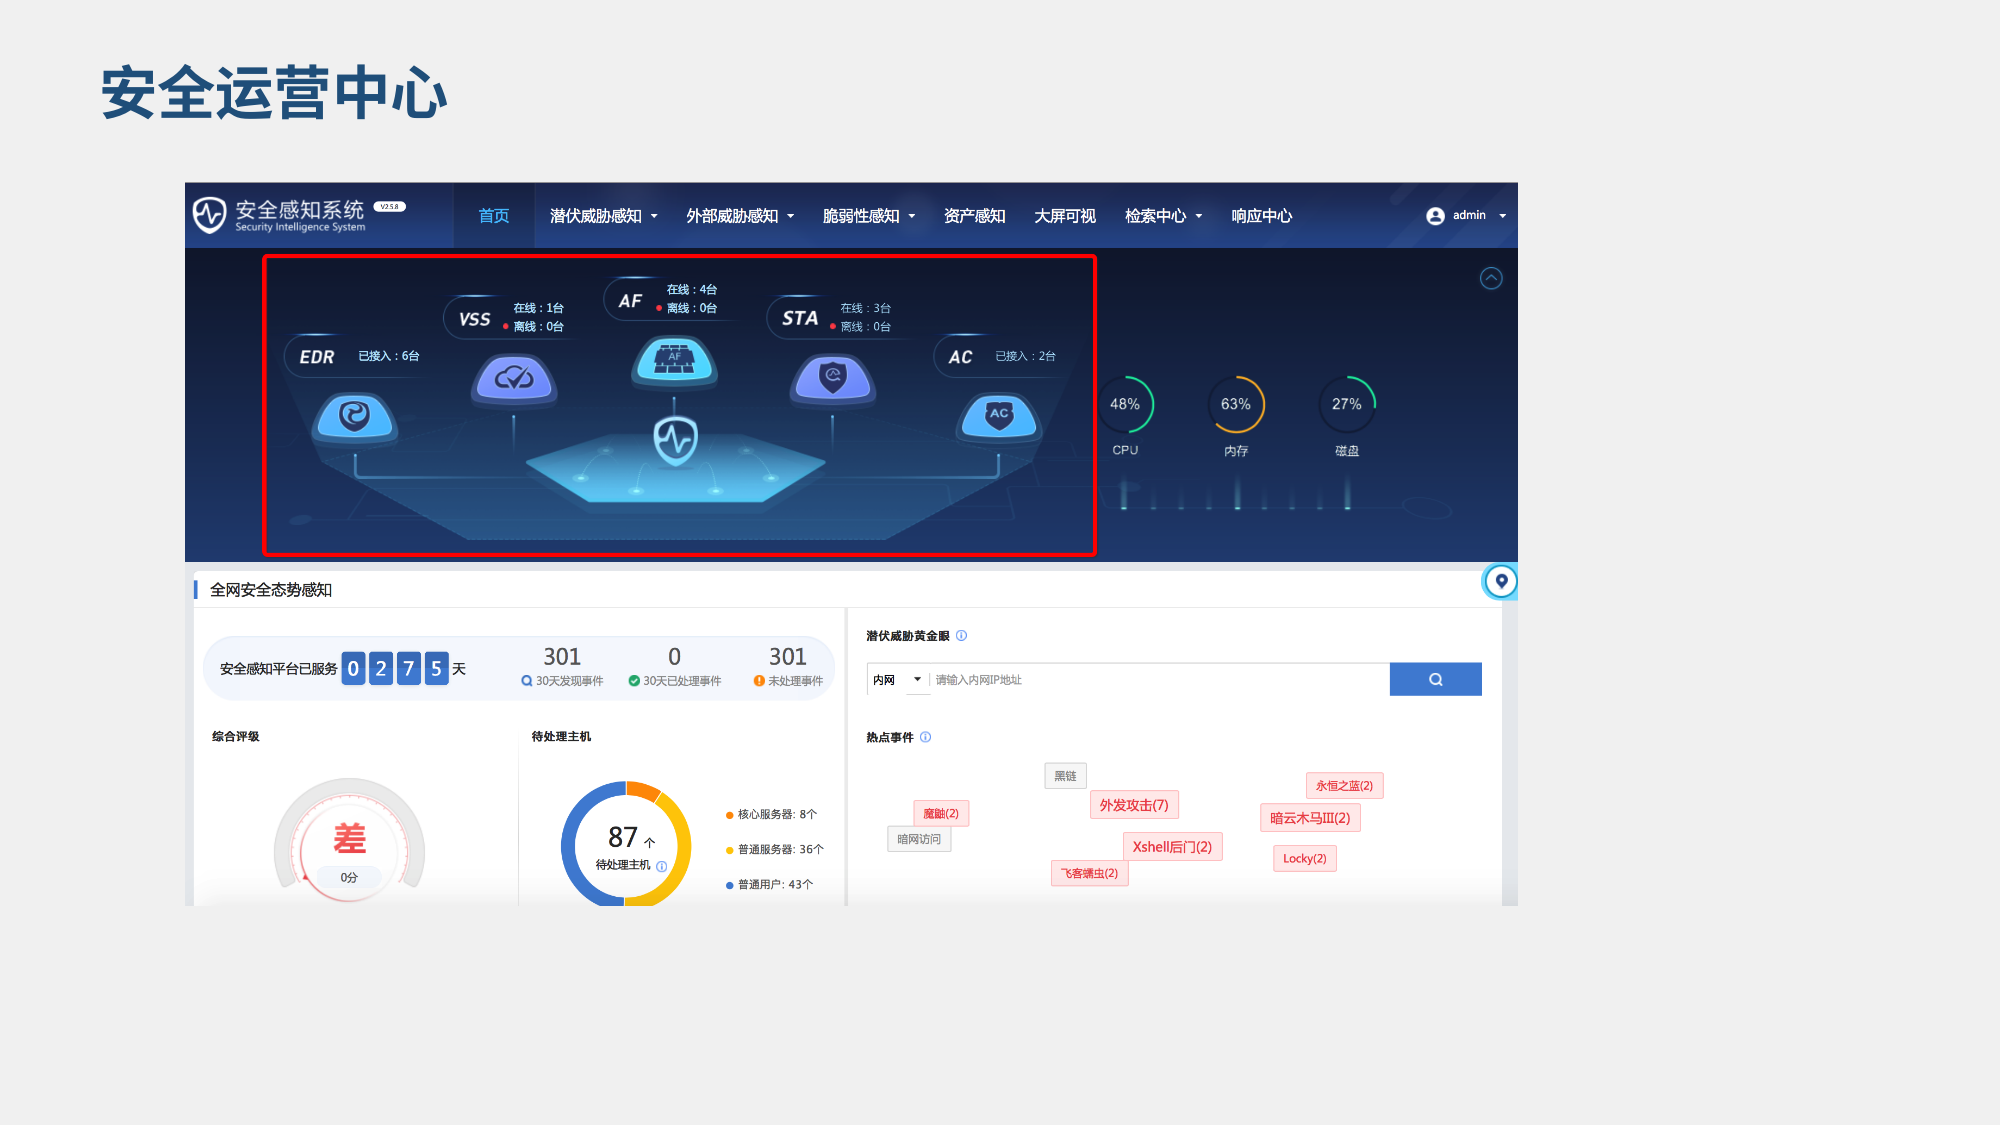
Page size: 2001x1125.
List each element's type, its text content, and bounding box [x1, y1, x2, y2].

picture [0, 0, 2000, 1125]
text_box 安全运营中心 [84, 49, 464, 134]
